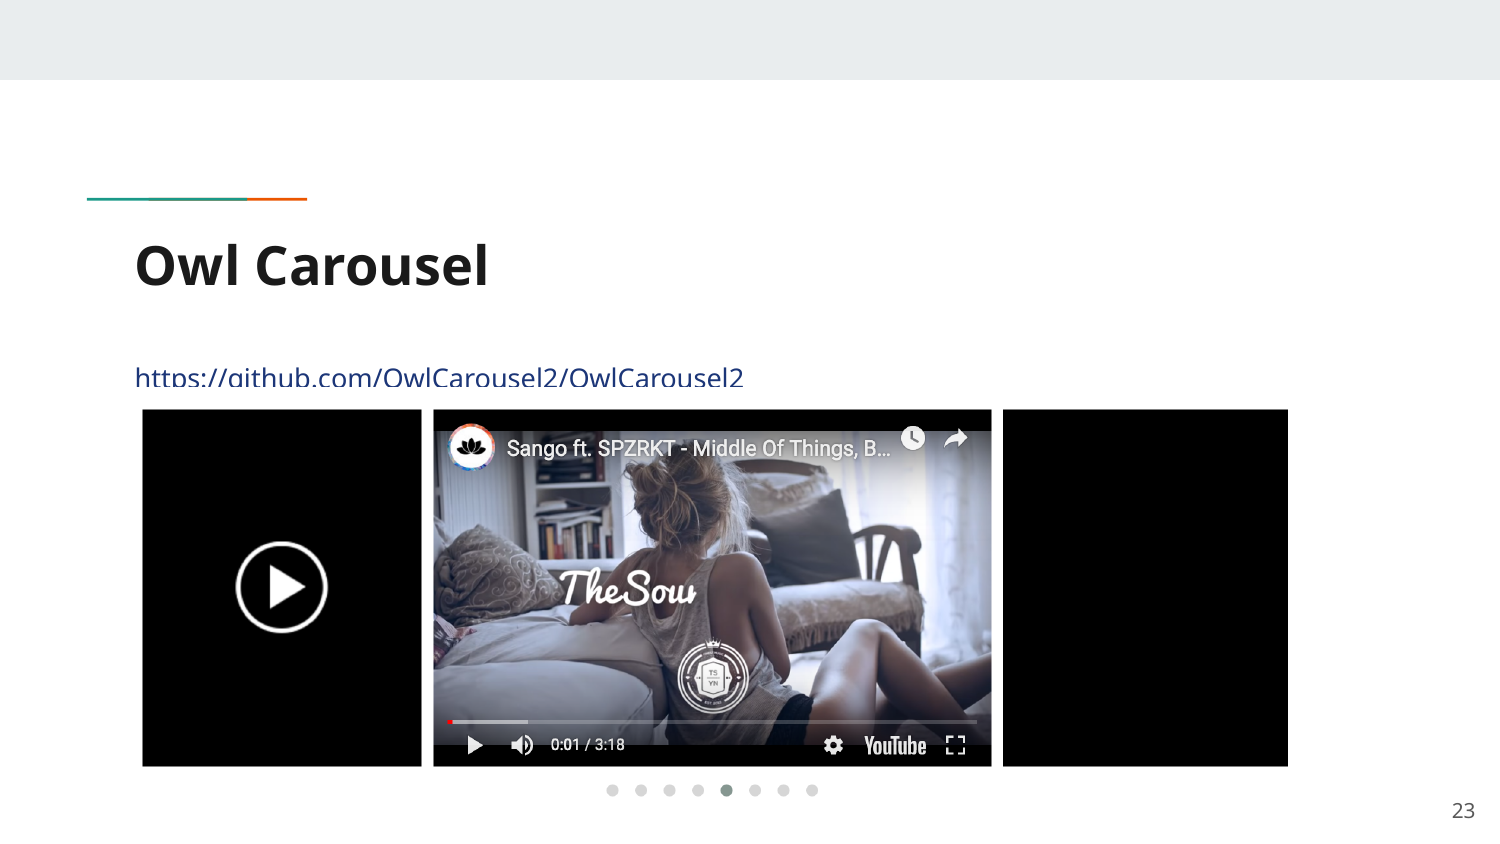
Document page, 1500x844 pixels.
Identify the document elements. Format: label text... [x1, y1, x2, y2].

title Owl Carousel [119, 216, 1381, 305]
picture [131, 387, 1304, 805]
slide_number ‹#› [1400, 779, 1491, 844]
list https://github.com/OwlCarousel2/OwlCarousel2 [119, 341, 1381, 712]
